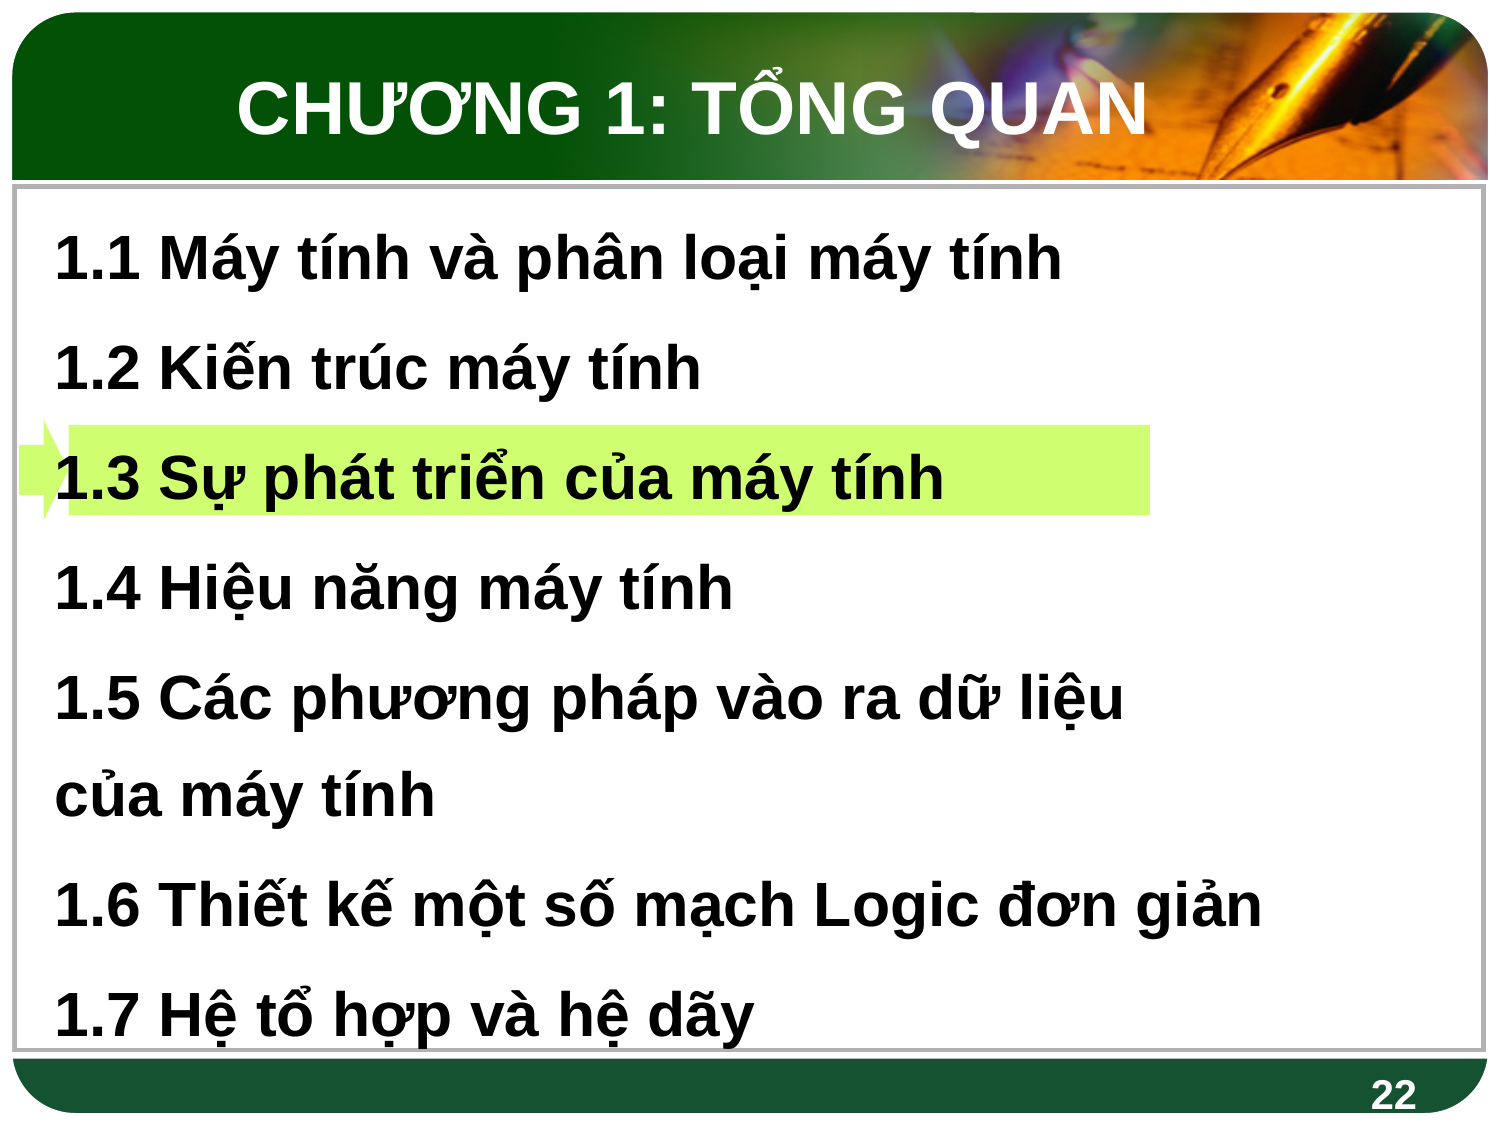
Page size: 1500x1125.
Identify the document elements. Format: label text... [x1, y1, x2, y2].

picture [13, 13, 1487, 180]
list 1.1 Máy tính và phân loại máy tính 1.2 Kiến trúc máy tính 1.3 Sự phát triển của máy tính 1.4 Hiệu năng máy tính 1.5 Các phương pháp vào ra dữ liệu của máy tính 1.6 Thiết kế một số mạch Logic đơn giản 1.7 Hệ tổ hợp và hệ dãy [39, 187, 1497, 1038]
text_box CHƯƠNG 1: TỔNG QUAN [24, 52, 1363, 145]
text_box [18, 419, 1151, 521]
